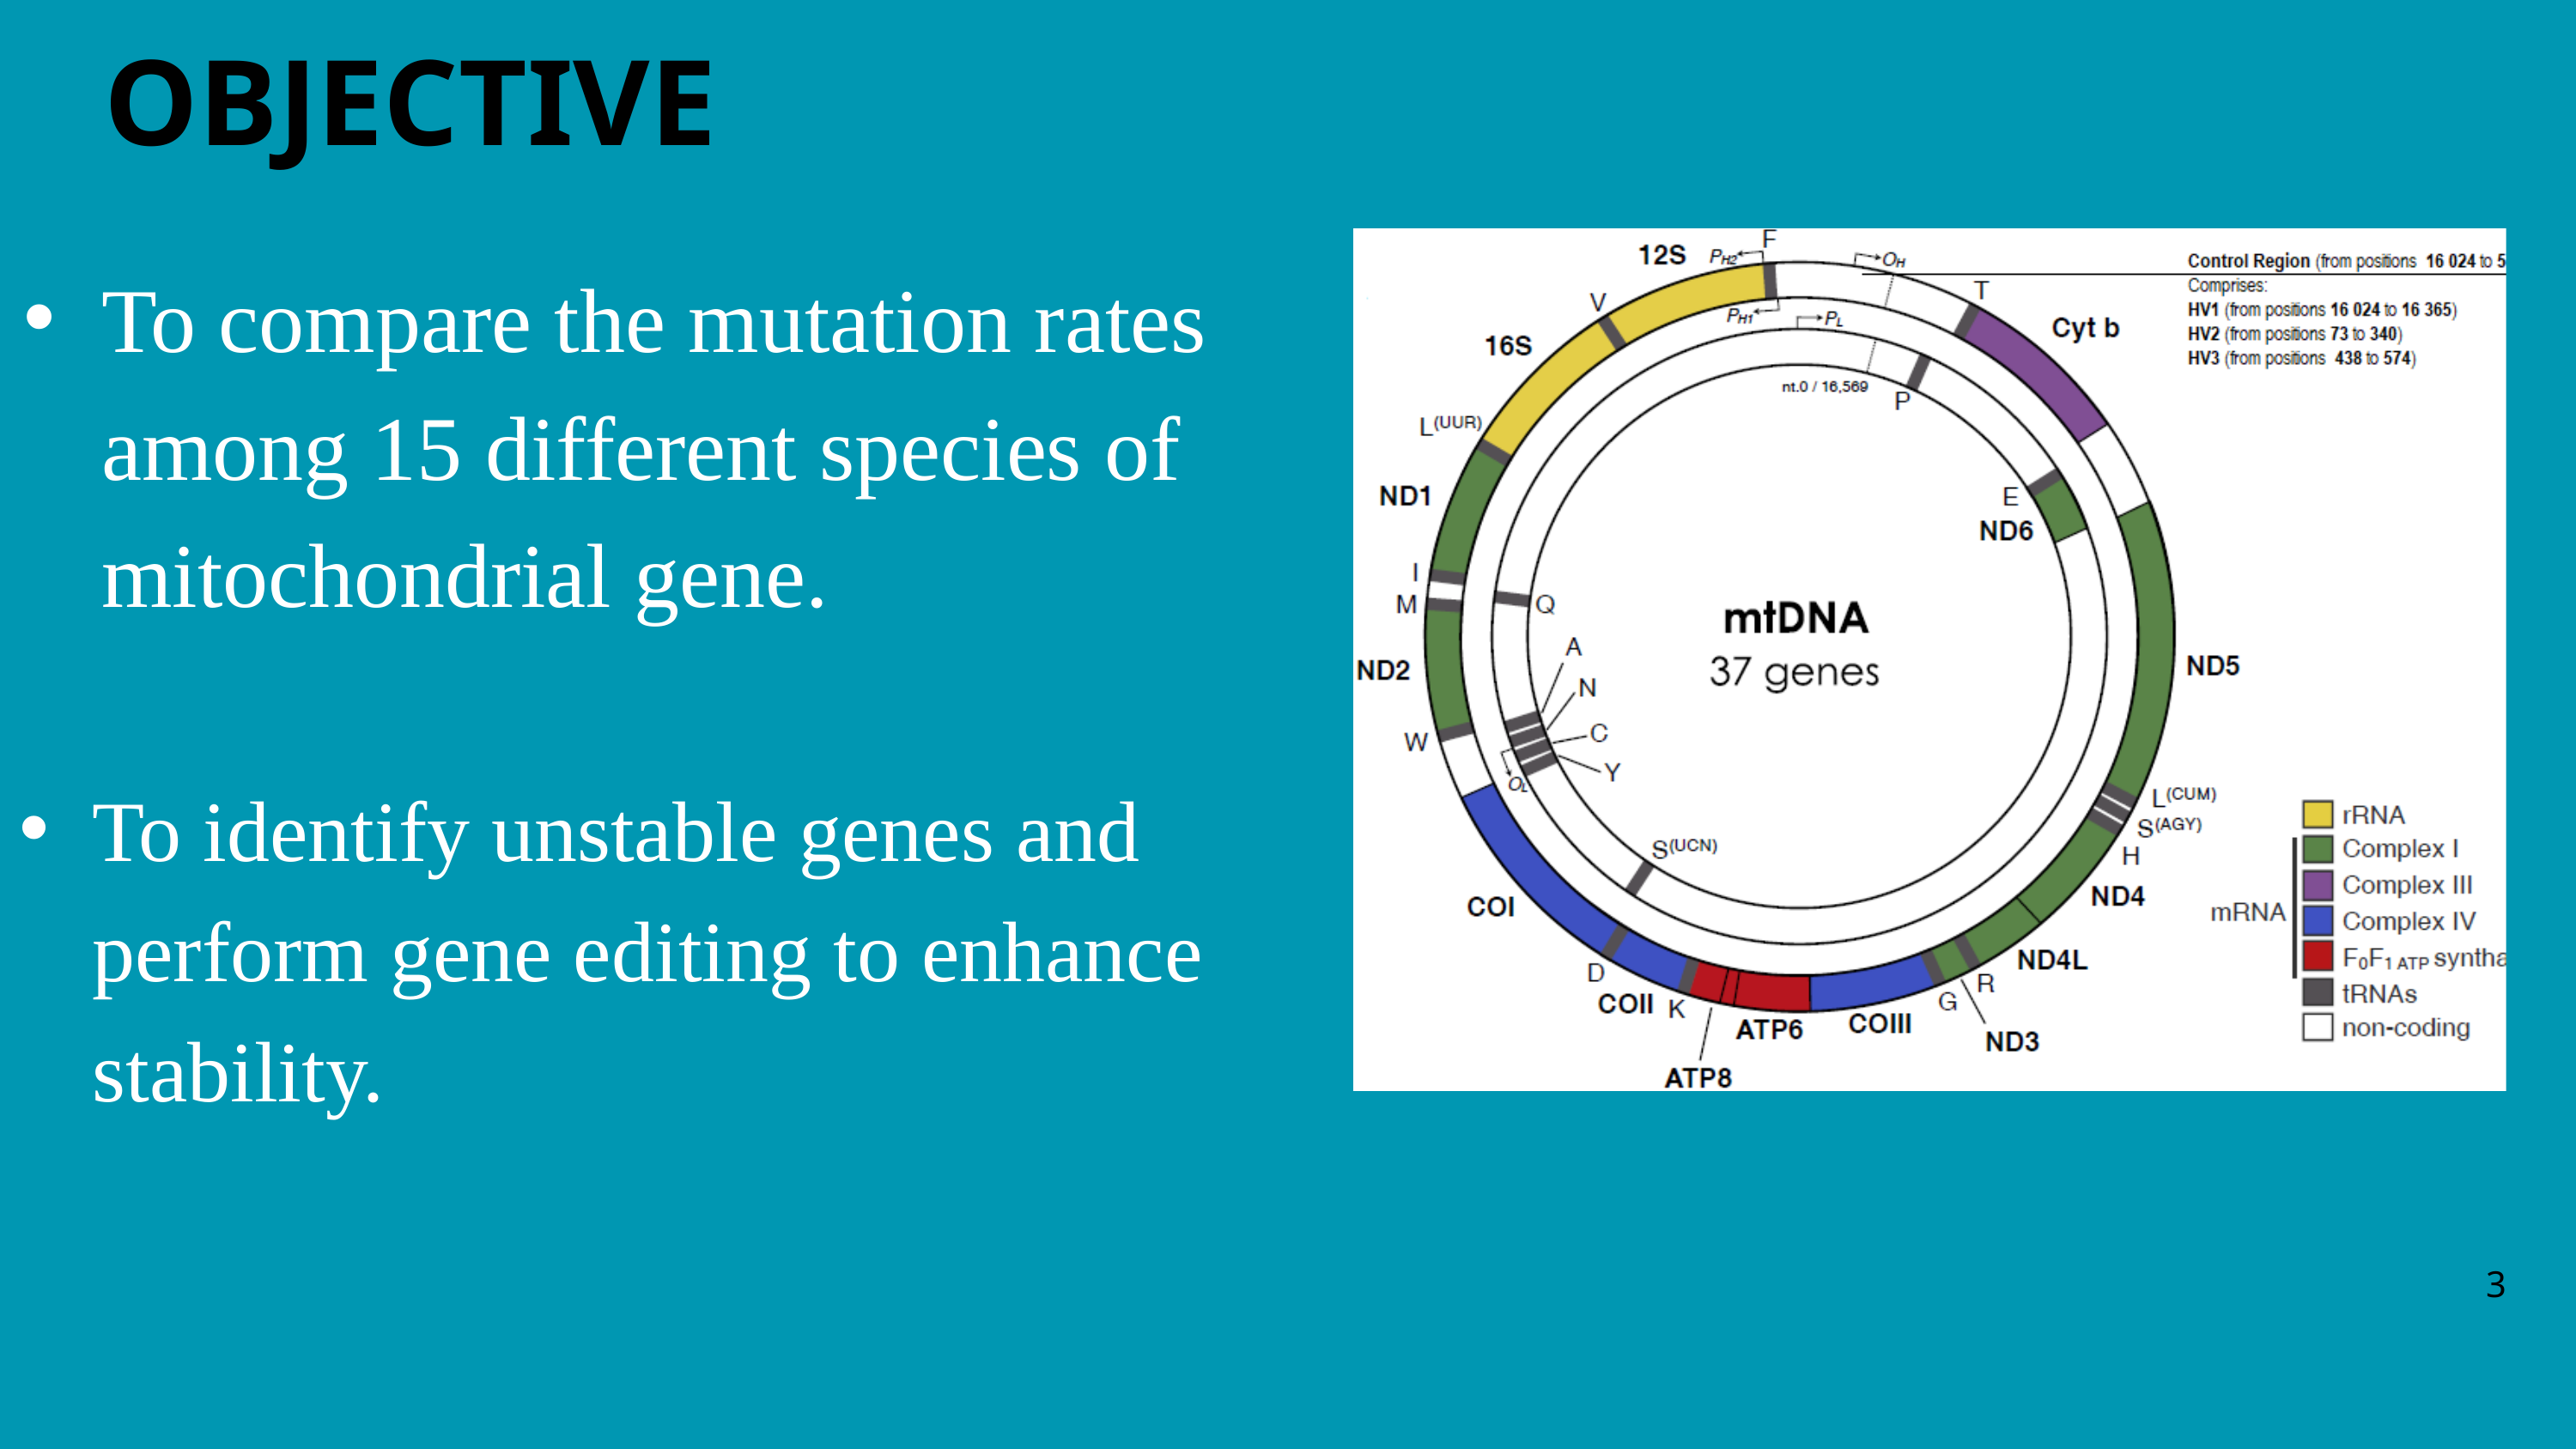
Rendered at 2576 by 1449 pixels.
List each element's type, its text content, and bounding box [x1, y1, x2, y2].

text_box 3 [2485, 1254, 2507, 1305]
text_box [1352, 228, 2506, 1091]
text_box OBJECTIVE [0, 47, 1461, 292]
text_box To compare the mutation rates among 15 different species of mitochondrial gene. To identify unstable genes and perform gene editing to enhance stability. [0, 242, 1324, 1188]
